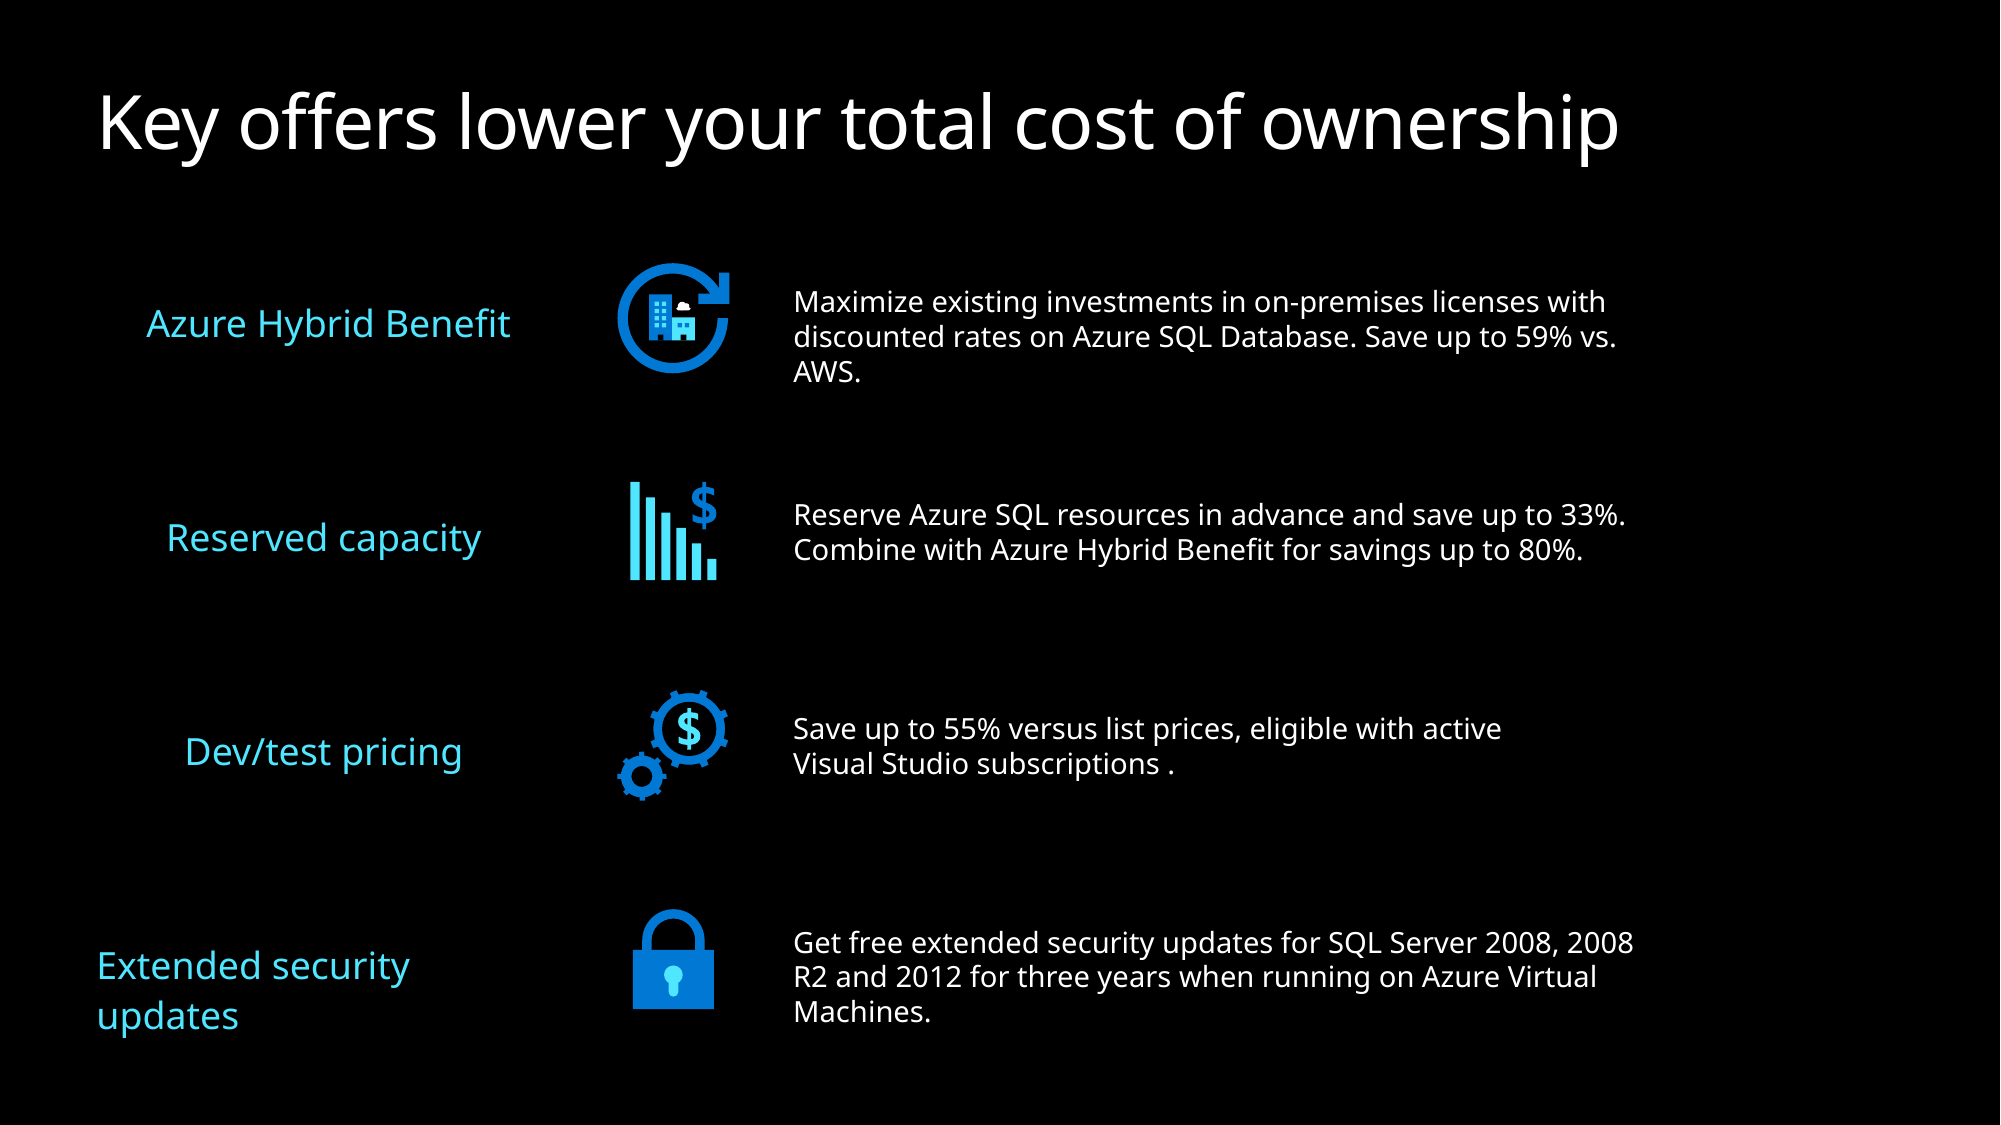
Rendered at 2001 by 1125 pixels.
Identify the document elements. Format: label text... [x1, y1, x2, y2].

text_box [632, 908, 715, 1010]
text_box Reserved capacity [166, 509, 492, 559]
list Maximize existing investments in on-premises licenses with discounted rates on Azure SQL Database. Save up to 59% vs. AWS. [793, 567, 1648, 921]
text_box Save up to 55% versus list prices, eligible with active Visual Studio subscriptions . [793, 710, 1519, 781]
text_box Dev/test pricing [184, 723, 474, 773]
list Maximize existing investments in on-premises licenses with discounted rates on Azure SQL Database. Save up to 59% vs. AWS. [793, 282, 1648, 496]
text_box Azure Hybrid Benefit [146, 295, 512, 345]
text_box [617, 262, 730, 374]
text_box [630, 481, 717, 581]
text_box Reserve Azure SQL resources in advance and save up to 33%. Combine with Azure Hybrid Benefit for savings up to 80%. [793, 496, 1716, 567]
title Key offers lower your total cost of ownership [96, 75, 1904, 166]
text_box Get free extended security updates for SQL Server 2008, 2008 R2 and 2012 for three years when running on Azure Virtual Machines. [793, 923, 1648, 1029]
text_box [617, 688, 730, 801]
text_box Extended security updates [96, 937, 562, 1037]
